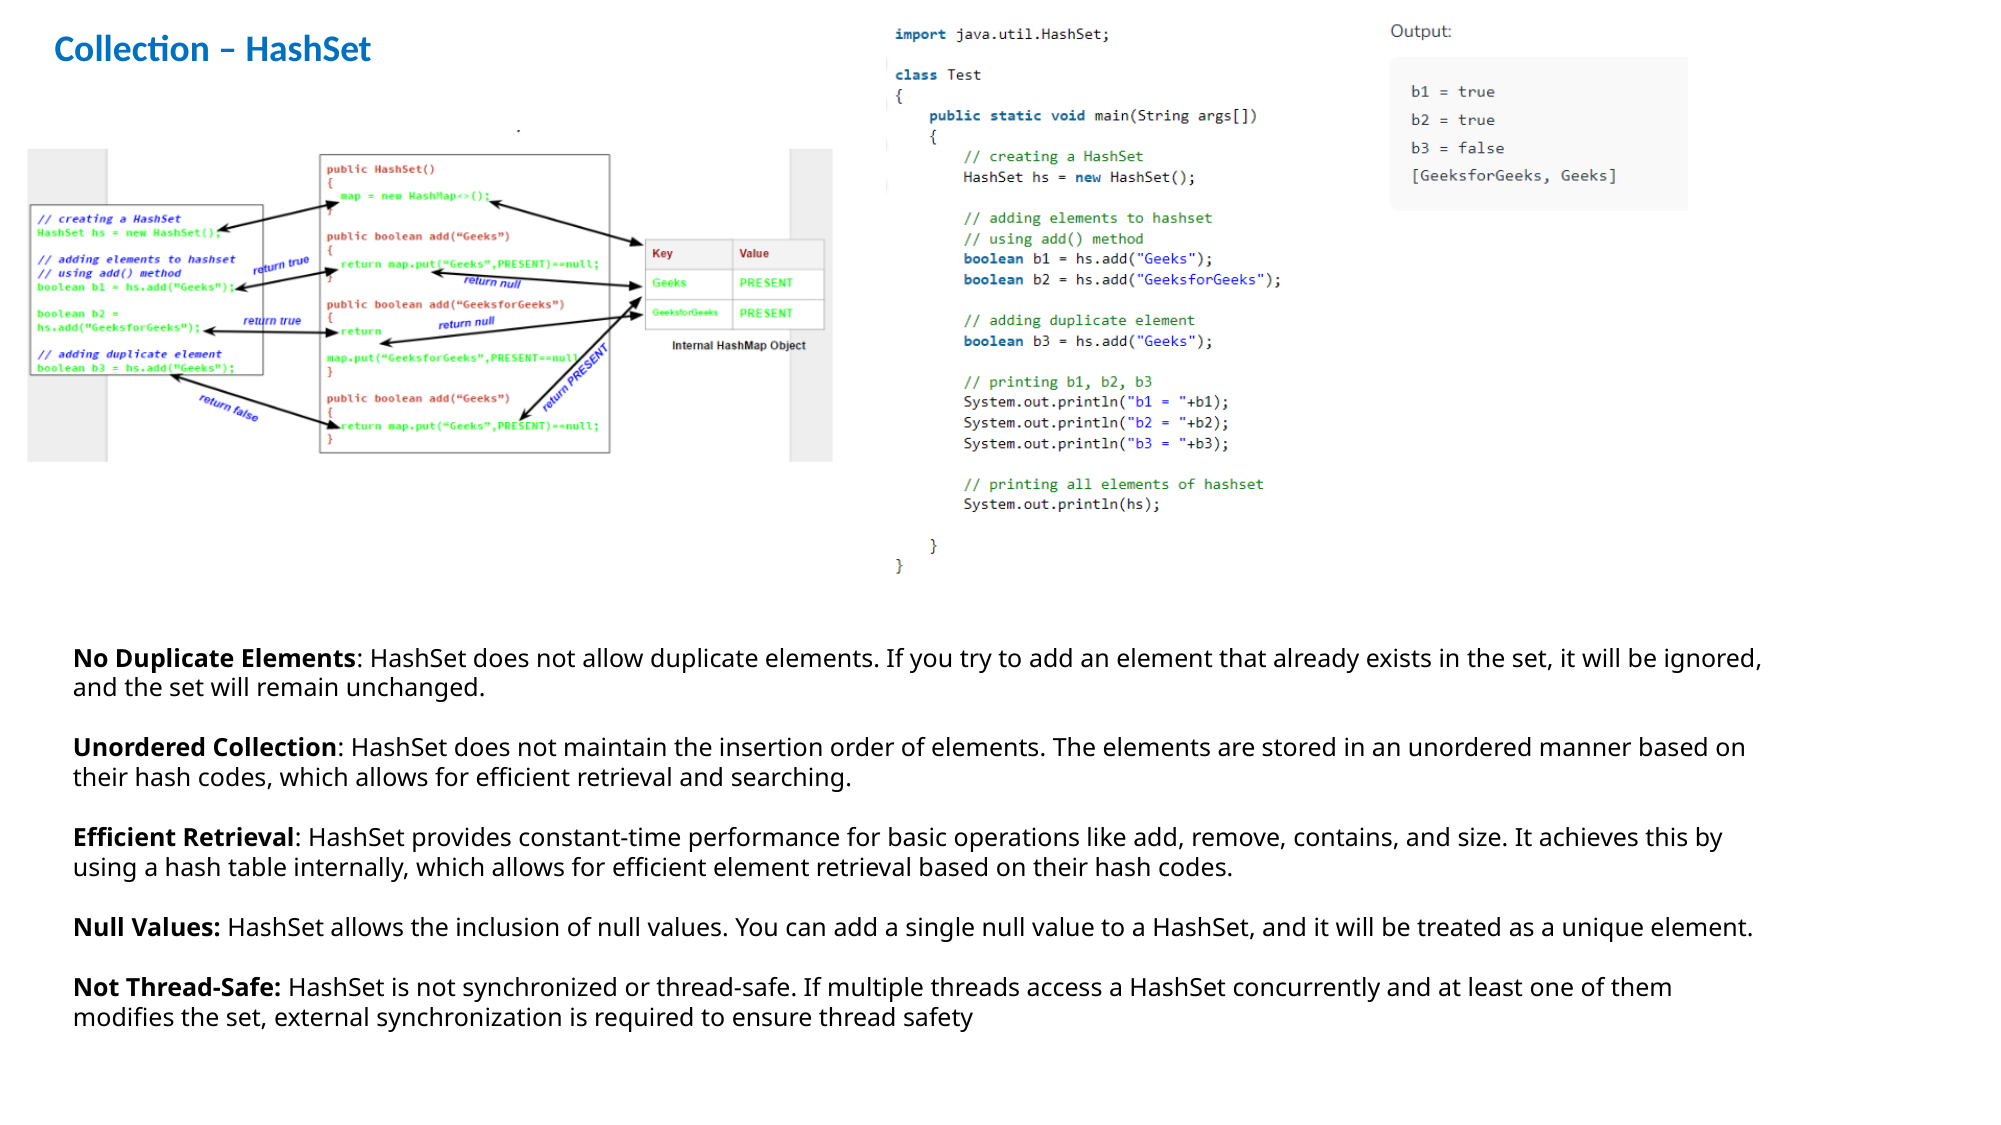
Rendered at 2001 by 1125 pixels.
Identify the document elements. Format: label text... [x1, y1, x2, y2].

text_box No Duplicate Elements: HashSet does not allow duplicate elements. If you try to add an element that already exists in the set, it will be ignored, and the set will remain unchanged. Unordered Collection: HashSet does not maintain the insertion order of elements. The elements are stored in an unordered manner based on their hash codes, which allows for efficient retrieval and searching. Efficient Retrieval: HashSet provides constant-time performance for basic operations like add, remove, contains, and size. It achieves this by using a hash table internally, which allows for efficient element retrieval based on their hash codes. Null Values: HashSet allows the inclusion of null values. You can add a single null value to a HashSet, and it will be treated as a unique element. Not Thread-Safe: HashSet is not synchronized or thread-safe. If multiple threads access a HashSet concurrently and at least one of them modifies the set, external synchronization is required to ensure thread safety [58, 634, 1791, 1039]
picture [886, 15, 1357, 582]
text_box Collection – HashSet [39, 16, 886, 77]
picture [17, 130, 841, 466]
picture [1374, 15, 1688, 213]
